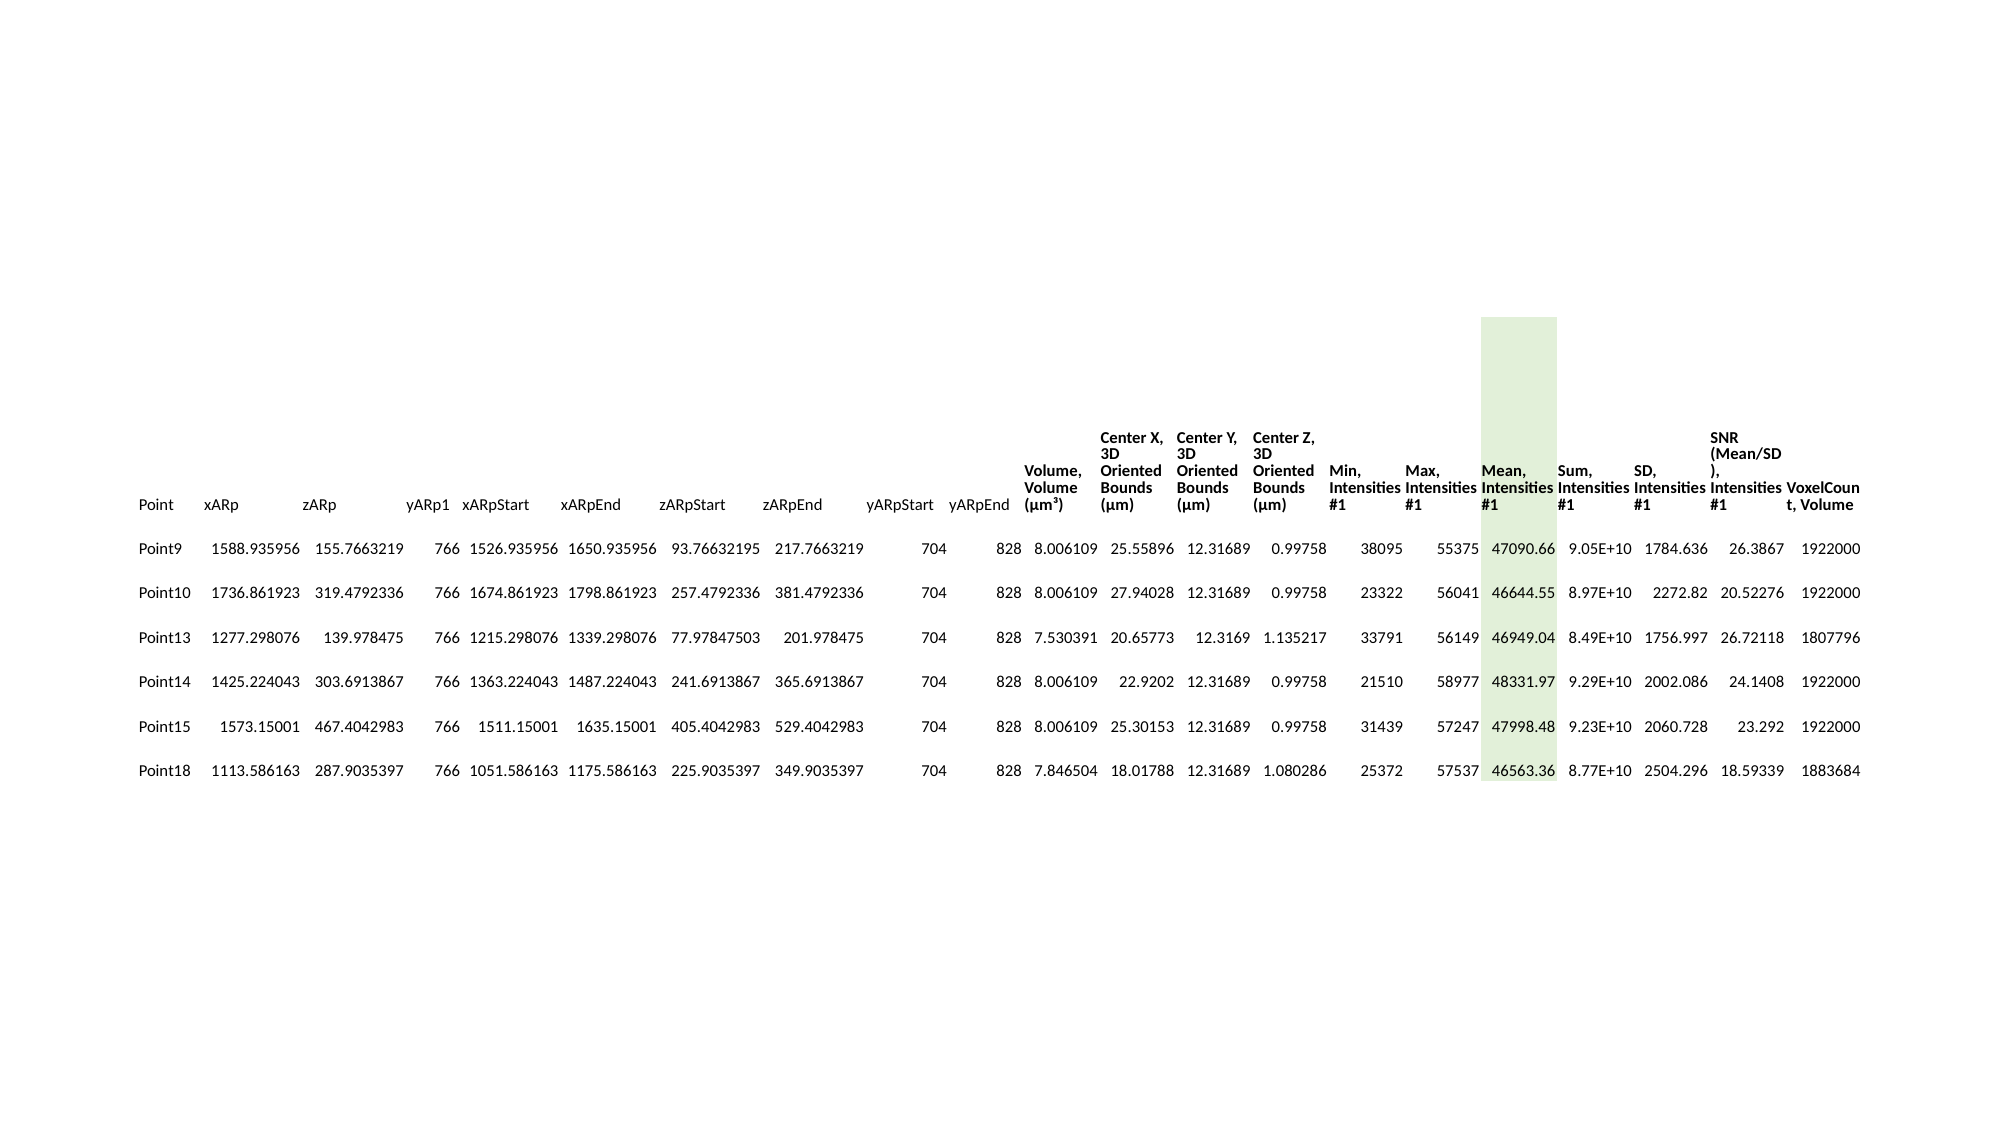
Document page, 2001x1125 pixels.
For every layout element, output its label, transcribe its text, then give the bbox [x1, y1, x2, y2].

table_cell 12.31689 [1176, 648, 1252, 692]
table_cell 1798.861923 [560, 559, 658, 603]
table_cell 381.4792336 [762, 559, 865, 603]
table_cell Point15 [137, 692, 203, 736]
table_cell 1526.935956 [461, 514, 560, 559]
table_cell 1051.586163 [461, 736, 560, 781]
table_cell 57247 [1404, 692, 1481, 736]
table_cell 1175.586163 [560, 736, 658, 781]
table_cell 77.97847503 [658, 603, 762, 648]
table_cell 20.65773 [1099, 603, 1176, 648]
table_cell 8.97E+10 [1557, 559, 1633, 603]
table_cell 1922000 [1786, 514, 1862, 559]
table_cell 55375 [1404, 514, 1481, 559]
table_cell 12.31689 [1176, 736, 1252, 781]
table_header SD, Intensities #1 [1633, 317, 1709, 514]
table_cell Point14 [137, 648, 203, 692]
table_header Volume, Volume (µm³) [1023, 317, 1099, 514]
table_cell 31439 [1328, 692, 1404, 736]
table_cell 1674.861923 [461, 559, 560, 603]
table_cell 287.9035397 [302, 736, 405, 781]
table_cell 8.006109 [1023, 514, 1099, 559]
table_cell 8.77E+10 [1557, 736, 1633, 781]
table_cell 48331.97 [1481, 648, 1557, 692]
table_header Center X, 3D Oriented Bounds (µm) [1099, 317, 1176, 514]
table_cell 18.01788 [1099, 736, 1176, 781]
table_header yARp1 [405, 317, 461, 514]
table_header zARp [302, 317, 405, 514]
table_cell 828 [948, 736, 1023, 781]
table_cell 1922000 [1786, 648, 1862, 692]
table_cell 12.31689 [1176, 514, 1252, 559]
table_cell 20.52276 [1709, 559, 1786, 603]
table_cell 56149 [1404, 603, 1481, 648]
table_cell 766 [405, 736, 461, 781]
table_cell 257.4792336 [658, 559, 762, 603]
table_cell 22.9202 [1099, 648, 1176, 692]
table_header Point [137, 317, 203, 514]
table_cell 2272.82 [1633, 559, 1709, 603]
table_cell 8.49E+10 [1557, 603, 1633, 648]
table_cell 766 [405, 559, 461, 603]
table_header xARp [203, 317, 302, 514]
table_header zARpEnd [762, 317, 865, 514]
table_cell 18.59339 [1709, 736, 1786, 781]
table_cell Point18 [137, 736, 203, 781]
table_header Sum, Intensities #1 [1557, 317, 1633, 514]
table_cell Point13 [137, 603, 203, 648]
table_cell 405.4042983 [658, 692, 762, 736]
table_cell 1573.15001 [203, 692, 302, 736]
table_cell 1277.298076 [203, 603, 302, 648]
table_cell 766 [405, 648, 461, 692]
table_cell 1650.935956 [560, 514, 658, 559]
table_cell 46644.55 [1481, 559, 1557, 603]
table_cell 7.530391 [1023, 603, 1099, 648]
table_cell 25.30153 [1099, 692, 1176, 736]
table_cell 467.4042983 [302, 692, 405, 736]
table_header Center Y, 3D Oriented Bounds (µm) [1176, 317, 1252, 514]
table_cell 27.94028 [1099, 559, 1176, 603]
table_cell 766 [405, 692, 461, 736]
table_header yARpStart [865, 317, 948, 514]
table_cell 1635.15001 [560, 692, 658, 736]
table_cell 58977 [1404, 648, 1481, 692]
table_cell 704 [865, 692, 948, 736]
table_cell 23.292 [1709, 692, 1786, 736]
table_cell 0.99758 [1252, 648, 1328, 692]
table_cell 1588.935956 [203, 514, 302, 559]
table_cell 23322 [1328, 559, 1404, 603]
table_cell 1.135217 [1252, 603, 1328, 648]
table_cell 47998.48 [1481, 692, 1557, 736]
table_cell 25372 [1328, 736, 1404, 781]
table_cell 704 [865, 603, 948, 648]
table_cell 1807796 [1786, 603, 1862, 648]
table_header Center Z, 3D Oriented Bounds (µm) [1252, 317, 1328, 514]
table_header SNR (Mean/SD), Intensities #1 [1709, 317, 1786, 514]
table_cell 704 [865, 514, 948, 559]
table_cell Point9 [137, 514, 203, 559]
table_cell 1922000 [1786, 692, 1862, 736]
table_cell 201.978475 [762, 603, 865, 648]
table_cell 0.99758 [1252, 514, 1328, 559]
table_cell 21510 [1328, 648, 1404, 692]
table_cell 7.846504 [1023, 736, 1099, 781]
table_cell 319.4792336 [302, 559, 405, 603]
table_cell 1113.586163 [203, 736, 302, 781]
table_cell 47090.66 [1481, 514, 1557, 559]
table_cell 26.72118 [1709, 603, 1786, 648]
table_cell 12.31689 [1176, 559, 1252, 603]
table_cell 8.006109 [1023, 648, 1099, 692]
table_cell 1756.997 [1633, 603, 1709, 648]
table_cell 1215.298076 [461, 603, 560, 648]
table_cell 46563.36 [1481, 736, 1557, 781]
table_header xARpStart [461, 317, 560, 514]
table_cell 0.99758 [1252, 692, 1328, 736]
table_cell 33791 [1328, 603, 1404, 648]
table_cell 0.99758 [1252, 559, 1328, 603]
table_cell 9.05E+10 [1557, 514, 1633, 559]
table_cell 303.6913867 [302, 648, 405, 692]
table_cell 8.006109 [1023, 692, 1099, 736]
table_cell 8.006109 [1023, 559, 1099, 603]
table_cell 12.31689 [1176, 692, 1252, 736]
table_cell 1339.298076 [560, 603, 658, 648]
table_cell 365.6913867 [762, 648, 865, 692]
table_cell 1425.224043 [203, 648, 302, 692]
table_cell 56041 [1404, 559, 1481, 603]
table_cell 828 [948, 559, 1023, 603]
table_cell 46949.04 [1481, 603, 1557, 648]
table_cell 25.55896 [1099, 514, 1176, 559]
table_cell 828 [948, 603, 1023, 648]
table_cell 704 [865, 648, 948, 692]
table_header zARpStart [658, 317, 762, 514]
table_cell 1363.224043 [461, 648, 560, 692]
table_cell 9.23E+10 [1557, 692, 1633, 736]
table_cell 2504.296 [1633, 736, 1709, 781]
table_cell 26.3867 [1709, 514, 1786, 559]
table_cell 217.7663219 [762, 514, 865, 559]
table_cell 38095 [1328, 514, 1404, 559]
table_cell 2060.728 [1633, 692, 1709, 736]
table_cell 529.4042983 [762, 692, 865, 736]
table_cell 704 [865, 736, 948, 781]
table_cell 1883684 [1786, 736, 1862, 781]
table_cell 2002.086 [1633, 648, 1709, 692]
table_header Max, Intensities #1 [1404, 317, 1481, 514]
table_cell 12.3169 [1176, 603, 1252, 648]
table_header xARpEnd [560, 317, 658, 514]
table_cell 766 [405, 603, 461, 648]
table_cell 57537 [1404, 736, 1481, 781]
table_cell 349.9035397 [762, 736, 865, 781]
table_header VoxelCount, Volume [1786, 317, 1862, 514]
table_cell 828 [948, 514, 1023, 559]
table_cell 24.1408 [1709, 648, 1786, 692]
table_cell 1511.15001 [461, 692, 560, 736]
table_cell 1487.224043 [560, 648, 658, 692]
table_cell 1922000 [1786, 559, 1862, 603]
table_cell 9.29E+10 [1557, 648, 1633, 692]
table_cell 828 [948, 648, 1023, 692]
table_cell 225.9035397 [658, 736, 762, 781]
table_cell 93.76632195 [658, 514, 762, 559]
table_cell 155.7663219 [302, 514, 405, 559]
table_cell 139.978475 [302, 603, 405, 648]
table_cell 766 [405, 514, 461, 559]
table_cell 704 [865, 559, 948, 603]
table_cell 1.080286 [1252, 736, 1328, 781]
table_cell 241.6913867 [658, 648, 762, 692]
table_header yARpEnd [948, 317, 1023, 514]
table_cell 828 [948, 692, 1023, 736]
table_cell 1784.636 [1633, 514, 1709, 559]
table_cell Point10 [137, 559, 203, 603]
table_header Mean, Intensities #1 [1481, 317, 1557, 514]
table_header Min, Intensities #1 [1328, 317, 1404, 514]
table_cell 1736.861923 [203, 559, 302, 603]
